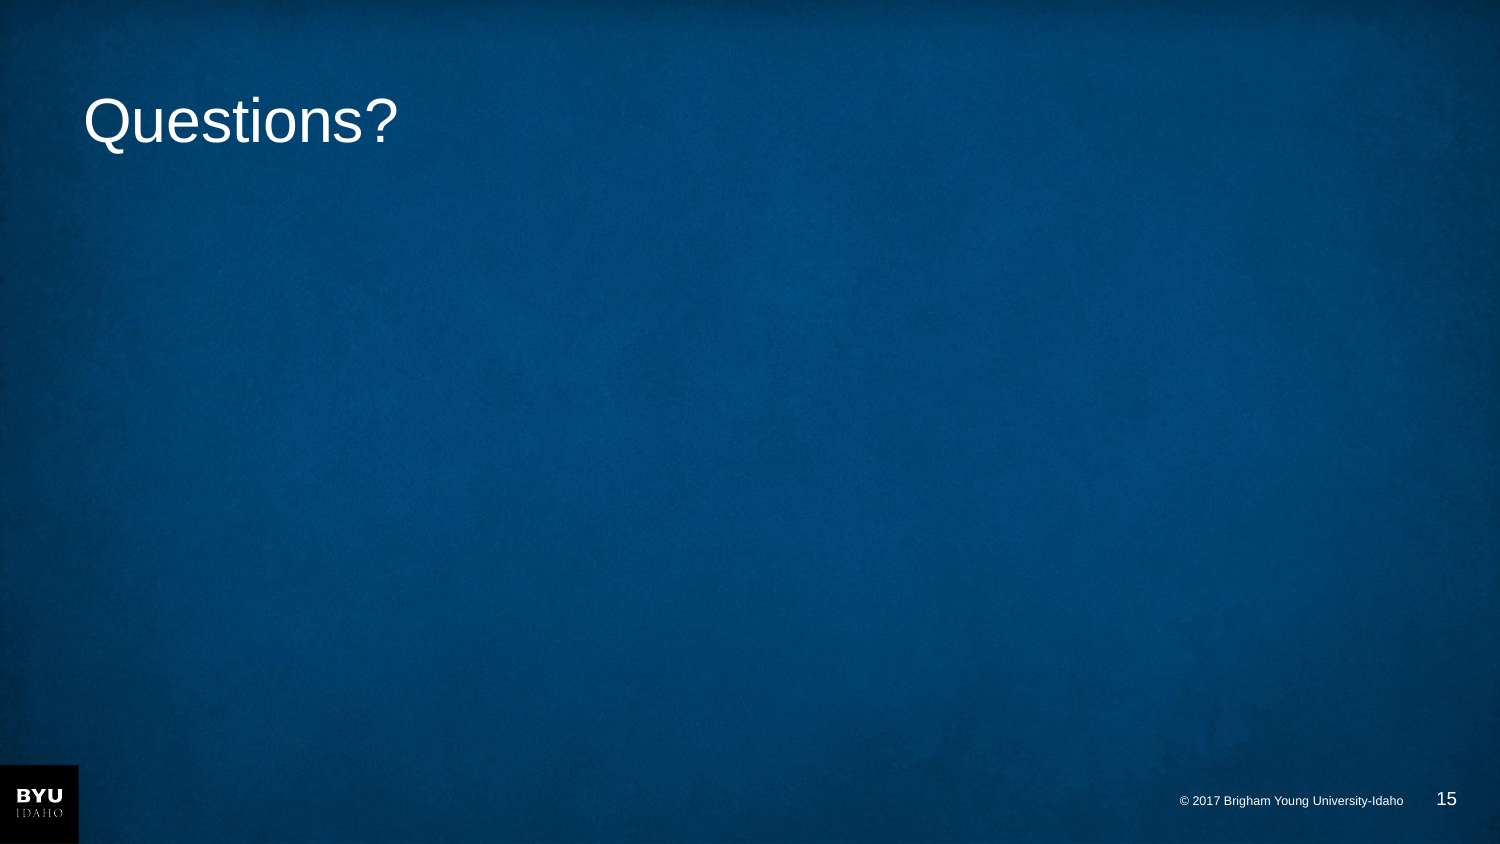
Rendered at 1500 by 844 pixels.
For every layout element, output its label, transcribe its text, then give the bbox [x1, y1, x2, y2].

picture [0, 0, 1500, 844]
title Questions? [51, 58, 1449, 170]
picture [16, 789, 63, 817]
